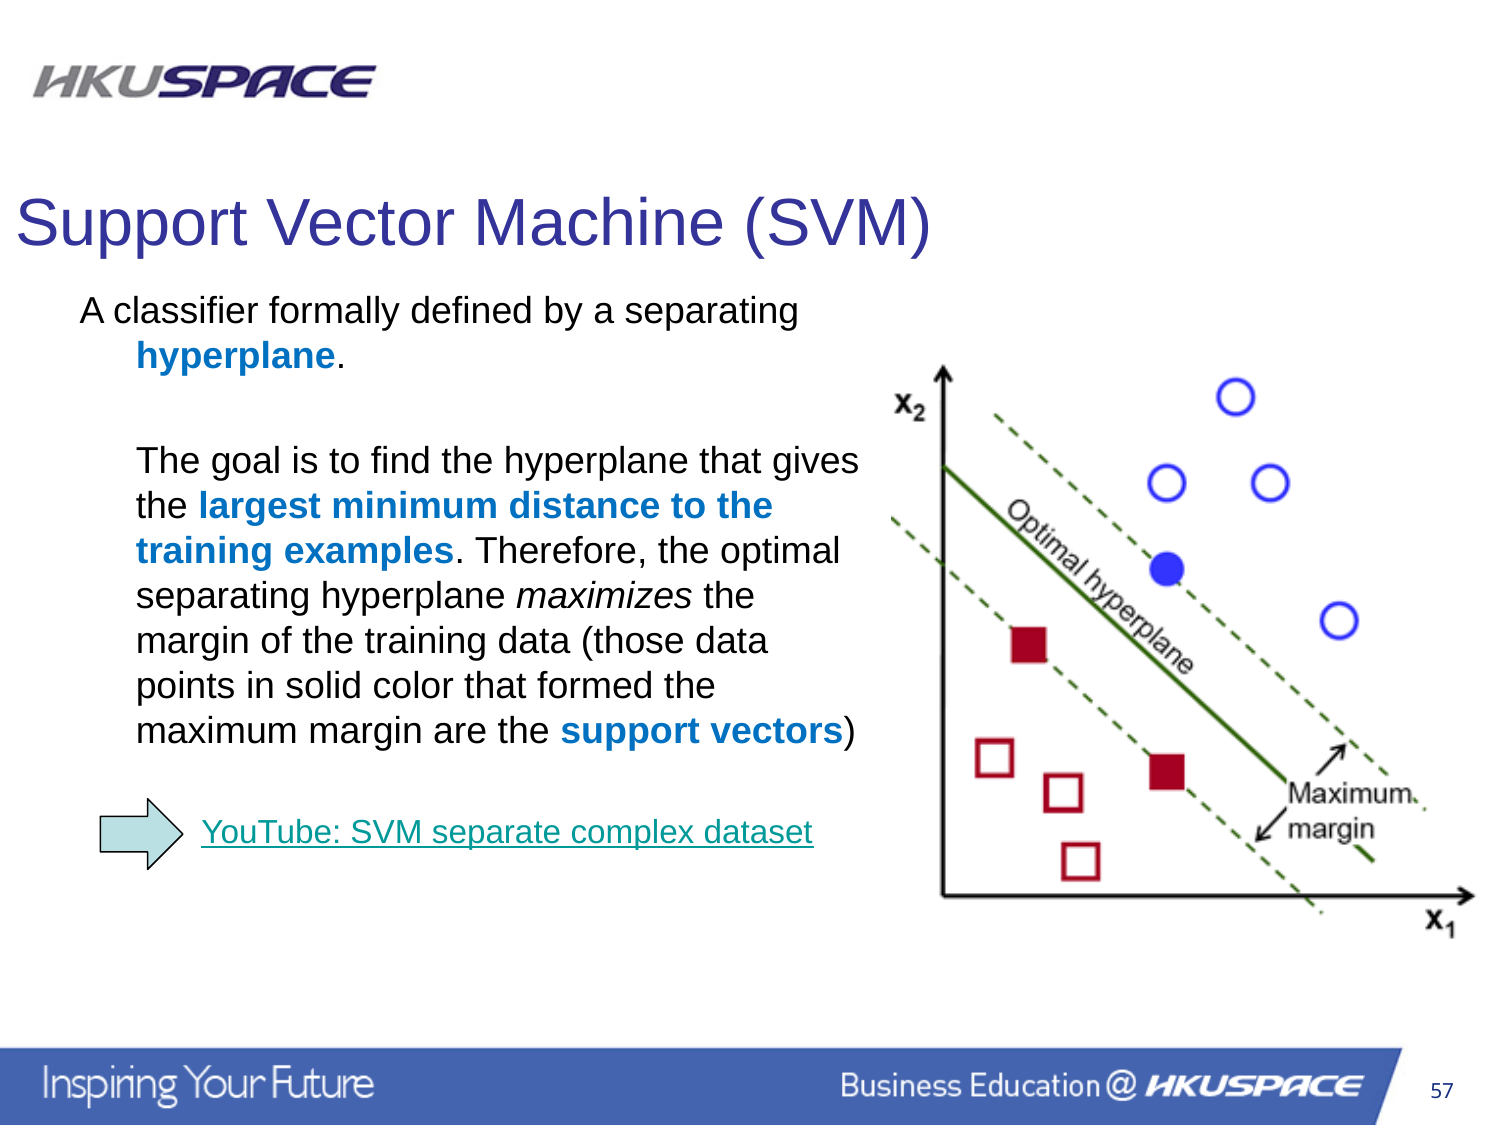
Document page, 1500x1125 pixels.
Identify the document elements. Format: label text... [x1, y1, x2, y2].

text_box [100, 798, 183, 870]
text_box A classifier formally defined by a separating hyperplane. The goal is to find the hyperplane that gives the largest minimum distance to the training examples. Therefore, the optimal separating hyperplane maximizes the margin of the training data (those data points in solid color that formed the maximum margin are the support vectors) YouTube: SVM separate complex dataset [64, 278, 892, 1047]
title Support Vector Machine (SVM) [0, 101, 1325, 266]
picture [0, 0, 1500, 1125]
slide_number 57 [1415, 1070, 1499, 1125]
